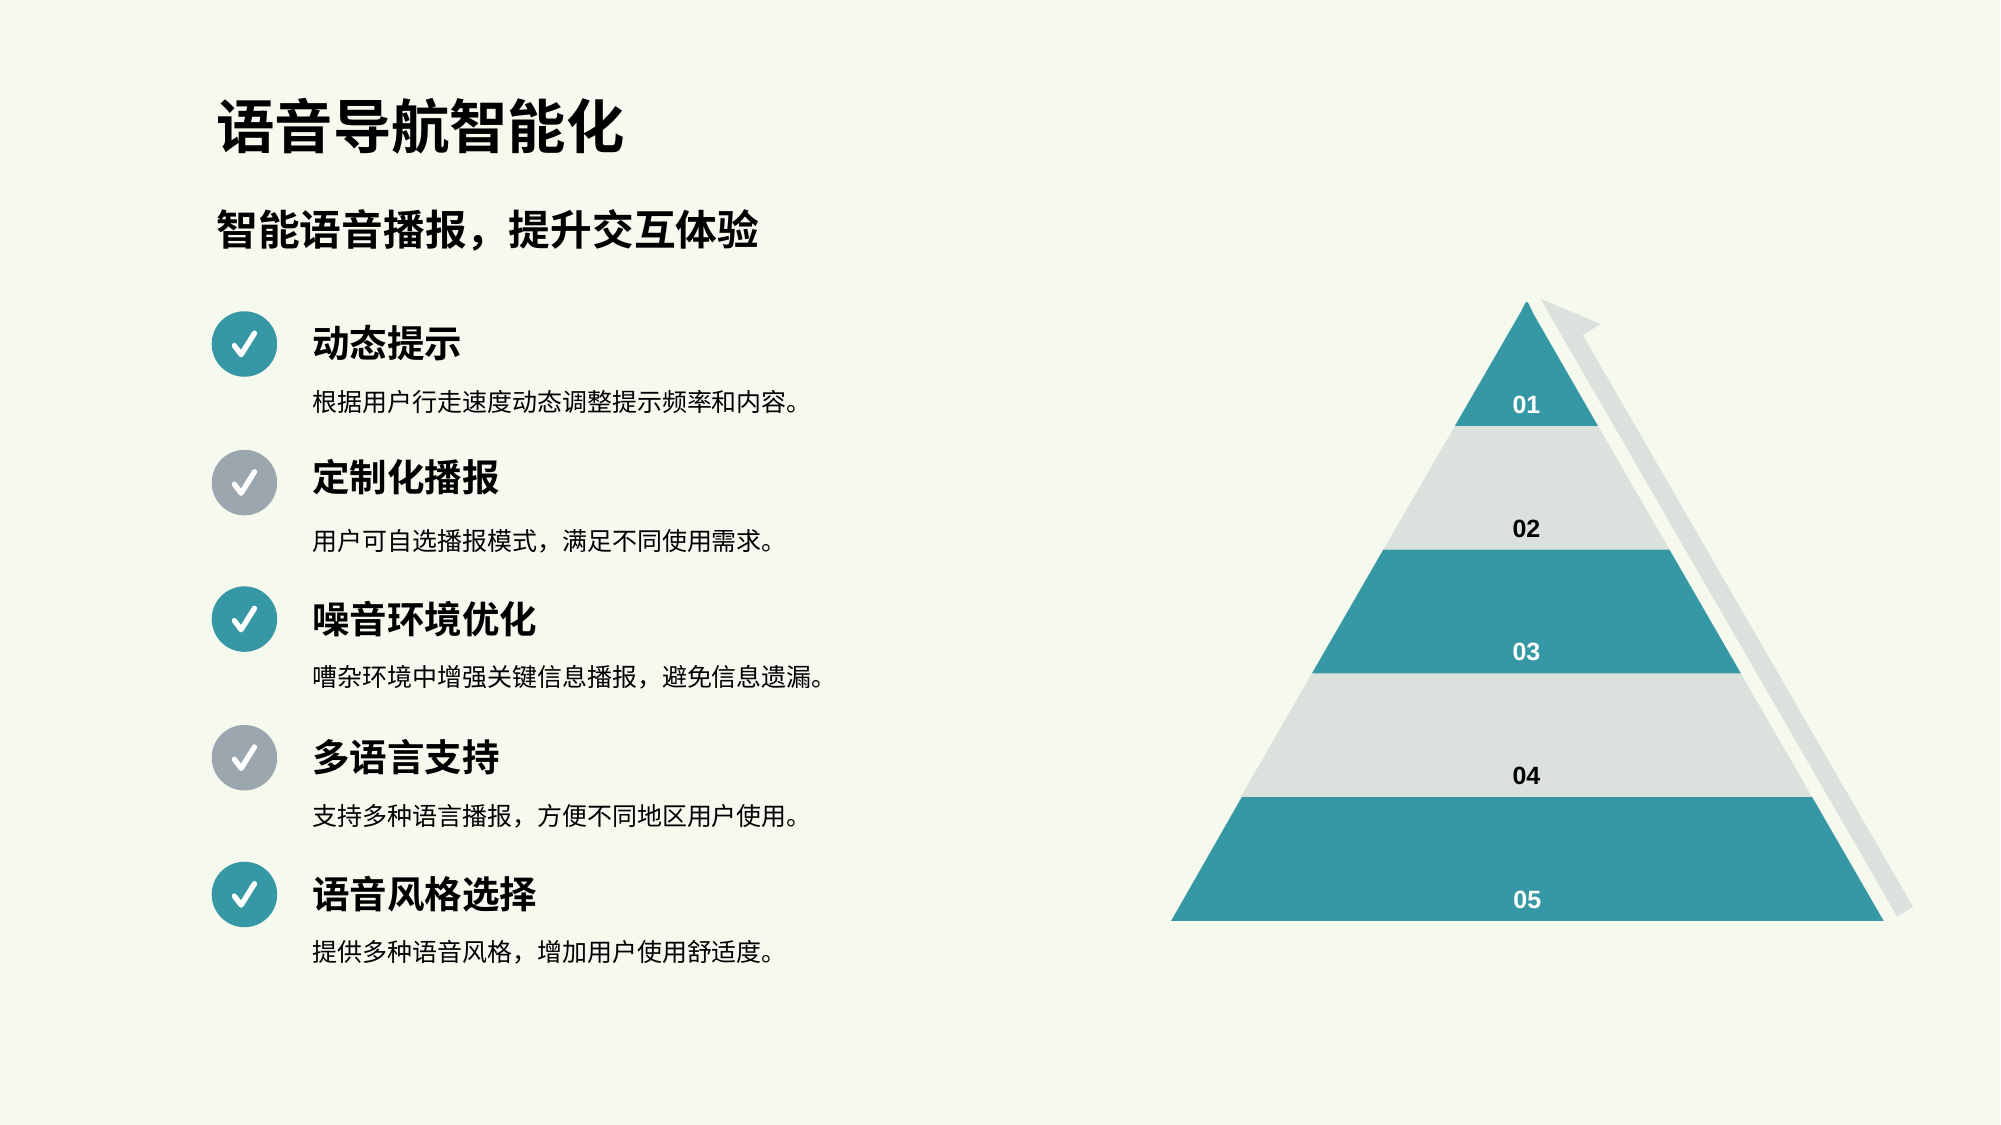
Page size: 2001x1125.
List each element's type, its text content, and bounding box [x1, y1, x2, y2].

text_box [201, 195, 1884, 989]
title 语音导航智能化 [201, 20, 1983, 168]
